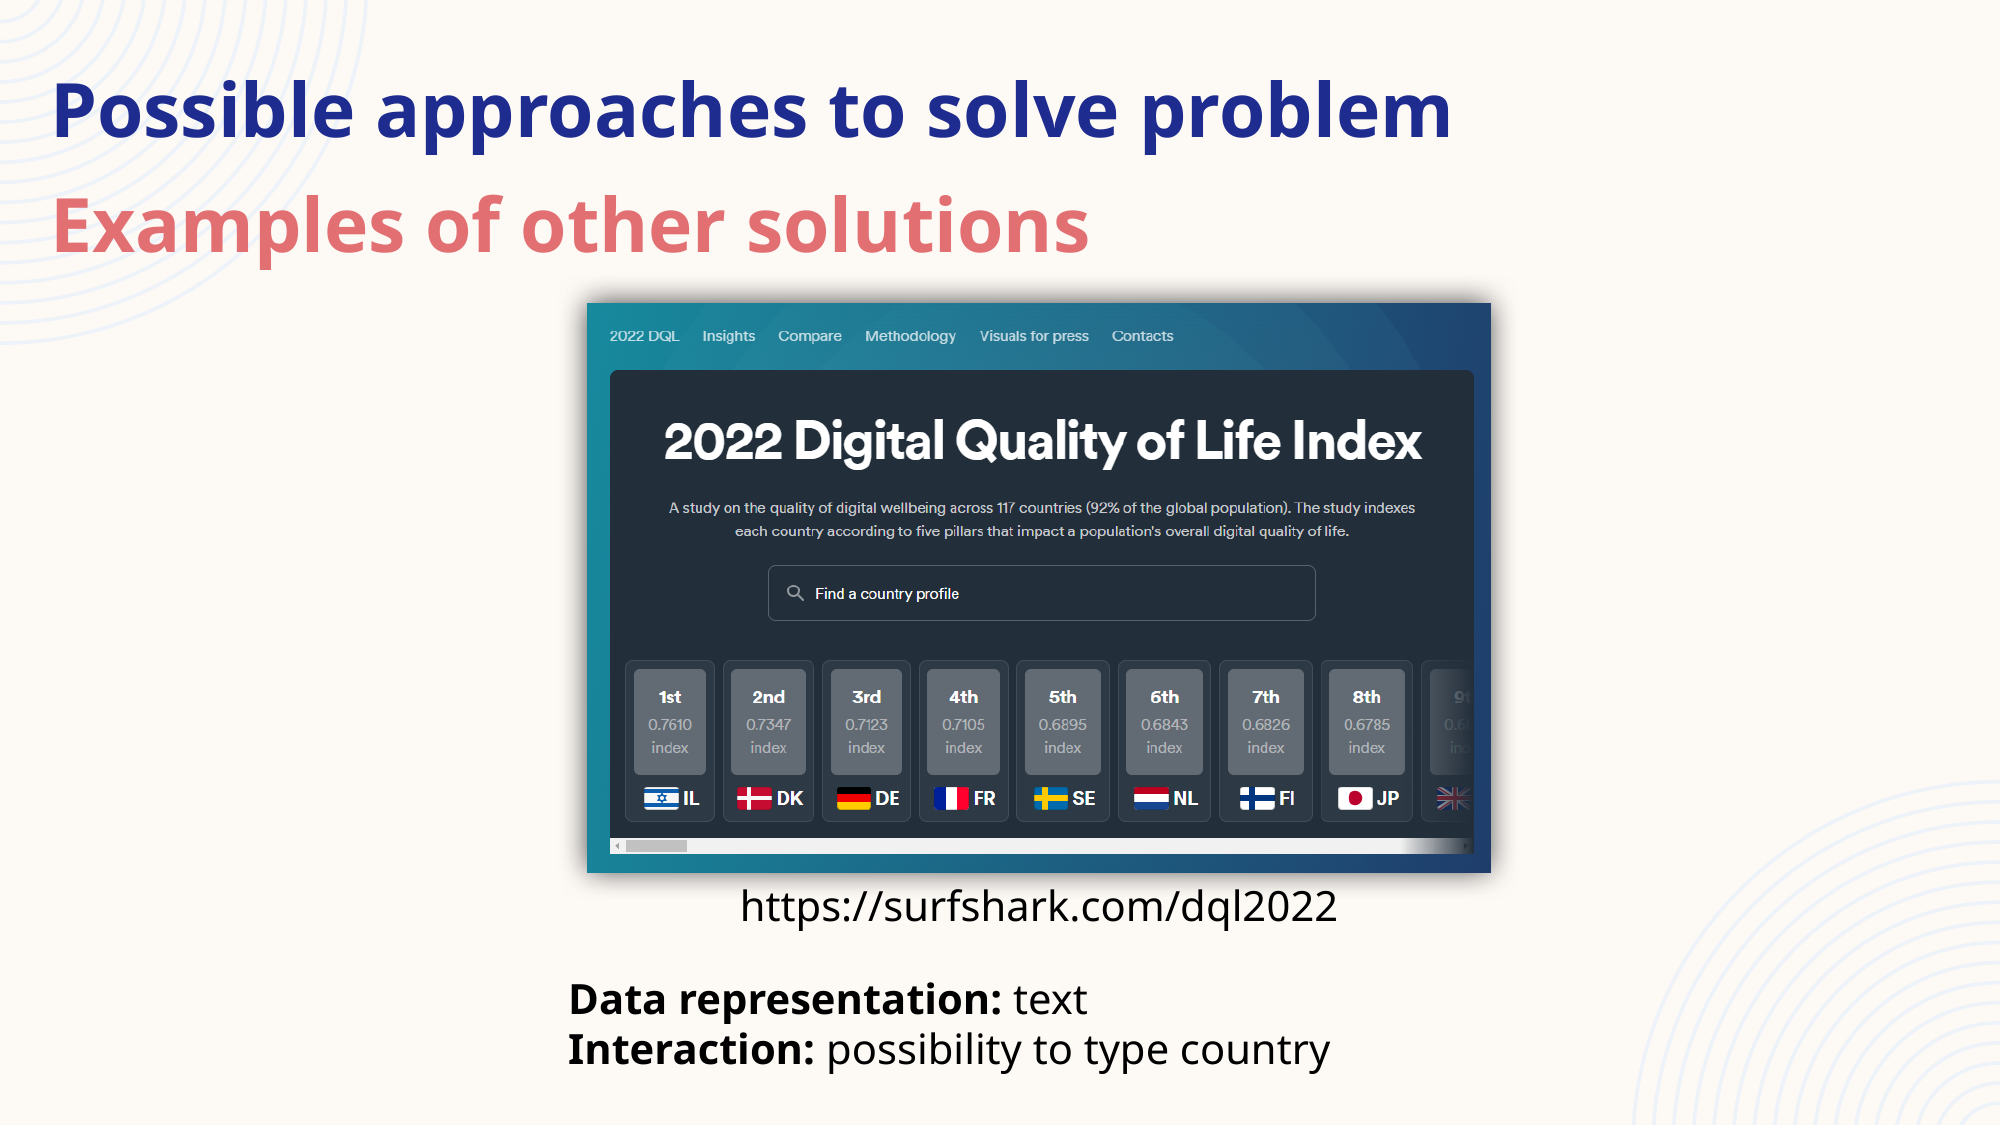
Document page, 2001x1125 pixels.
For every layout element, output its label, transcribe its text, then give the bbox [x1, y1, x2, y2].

text_box Data representation: text Interaction: possibility to type country [553, 965, 1346, 1081]
text_box Examples of other solutions [35, 158, 1621, 277]
title Possible approaches to solve problem [35, 43, 1621, 158]
text_box https://surfshark.com/dql2022 [724, 873, 1354, 938]
picture [587, 302, 1491, 873]
